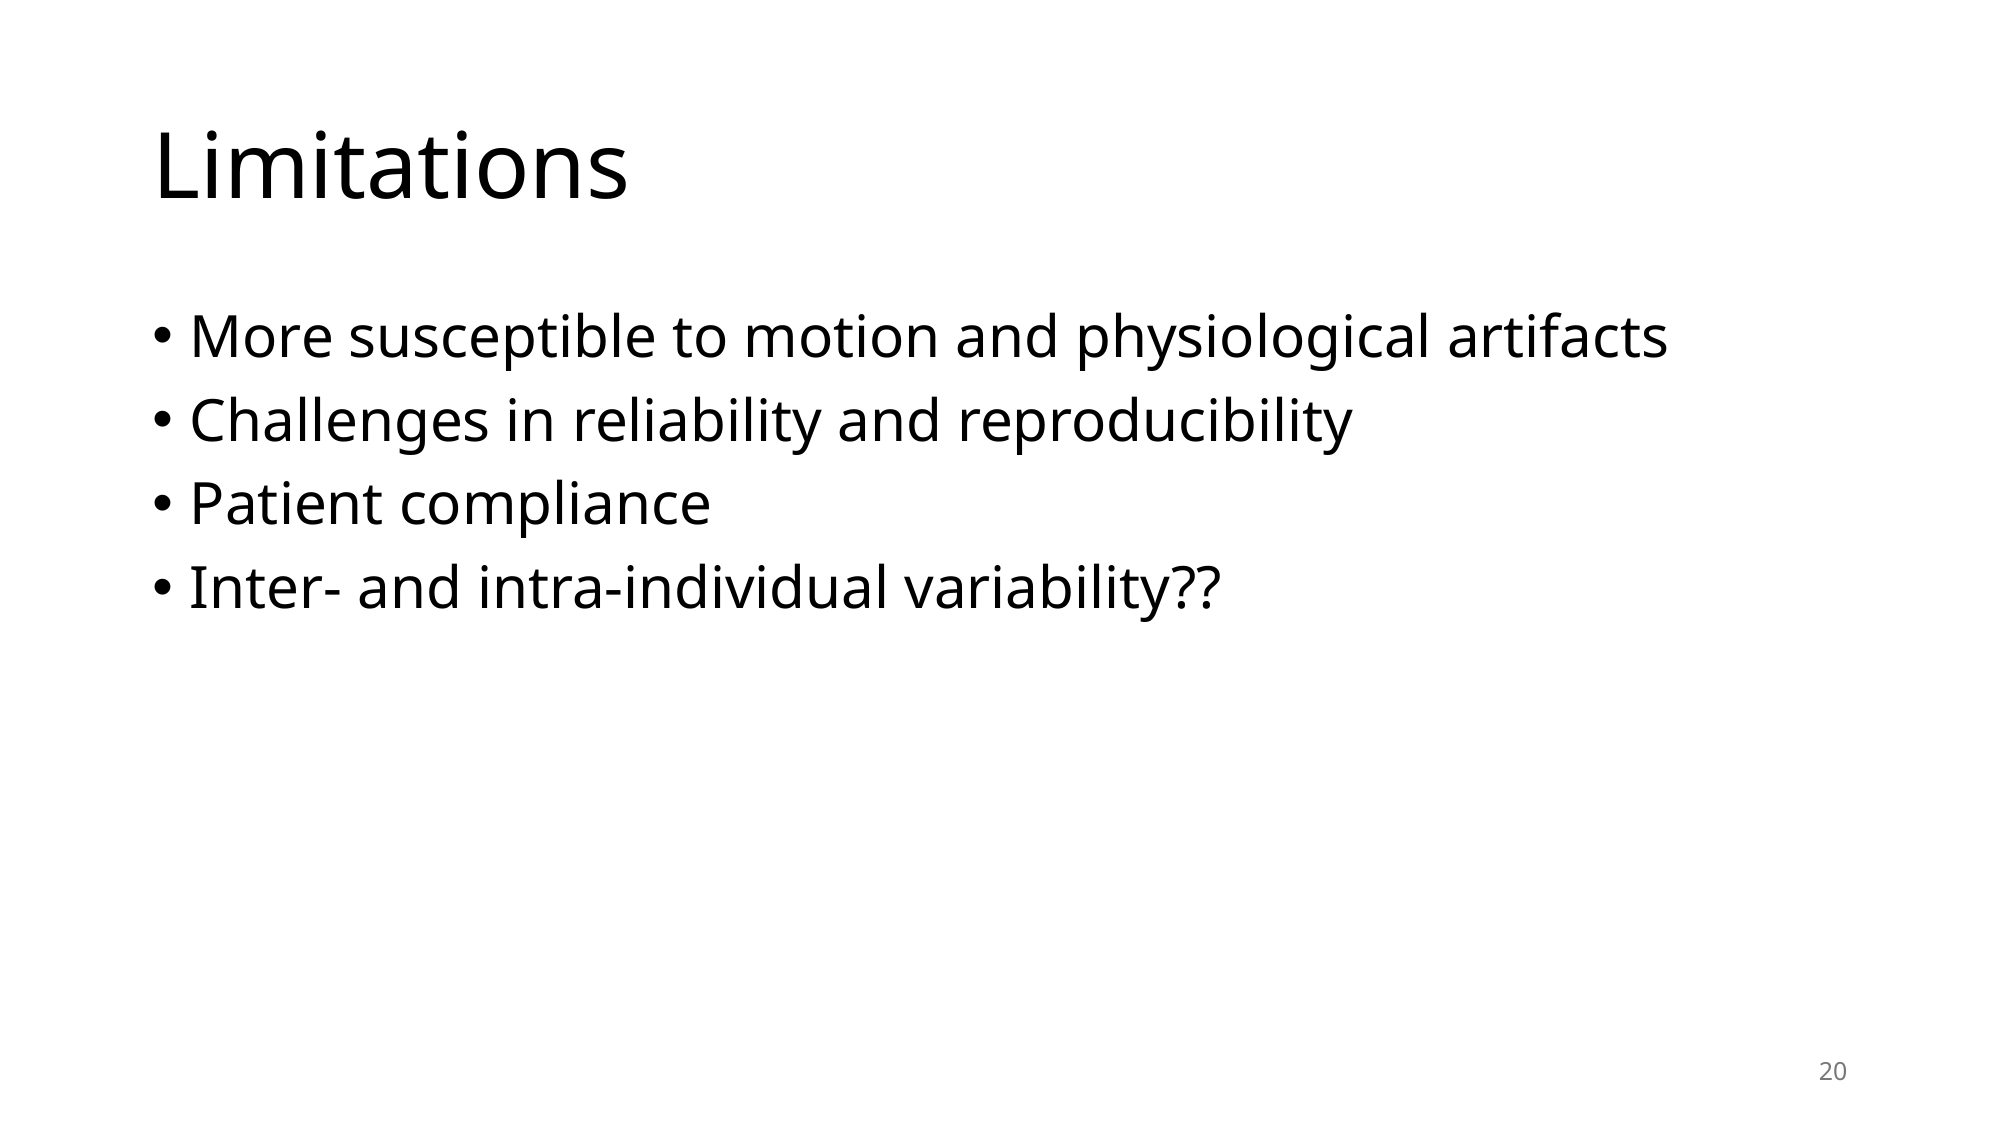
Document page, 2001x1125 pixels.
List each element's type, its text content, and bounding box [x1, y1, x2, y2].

slide_number 20 [1412, 1042, 1863, 1103]
list More susceptible to motion and physiological artifacts Challenges in reliability and reproducibility Patient compliance Inter- and intra-individual variability?? [137, 299, 1863, 1014]
title Limitations [137, 59, 1863, 278]
